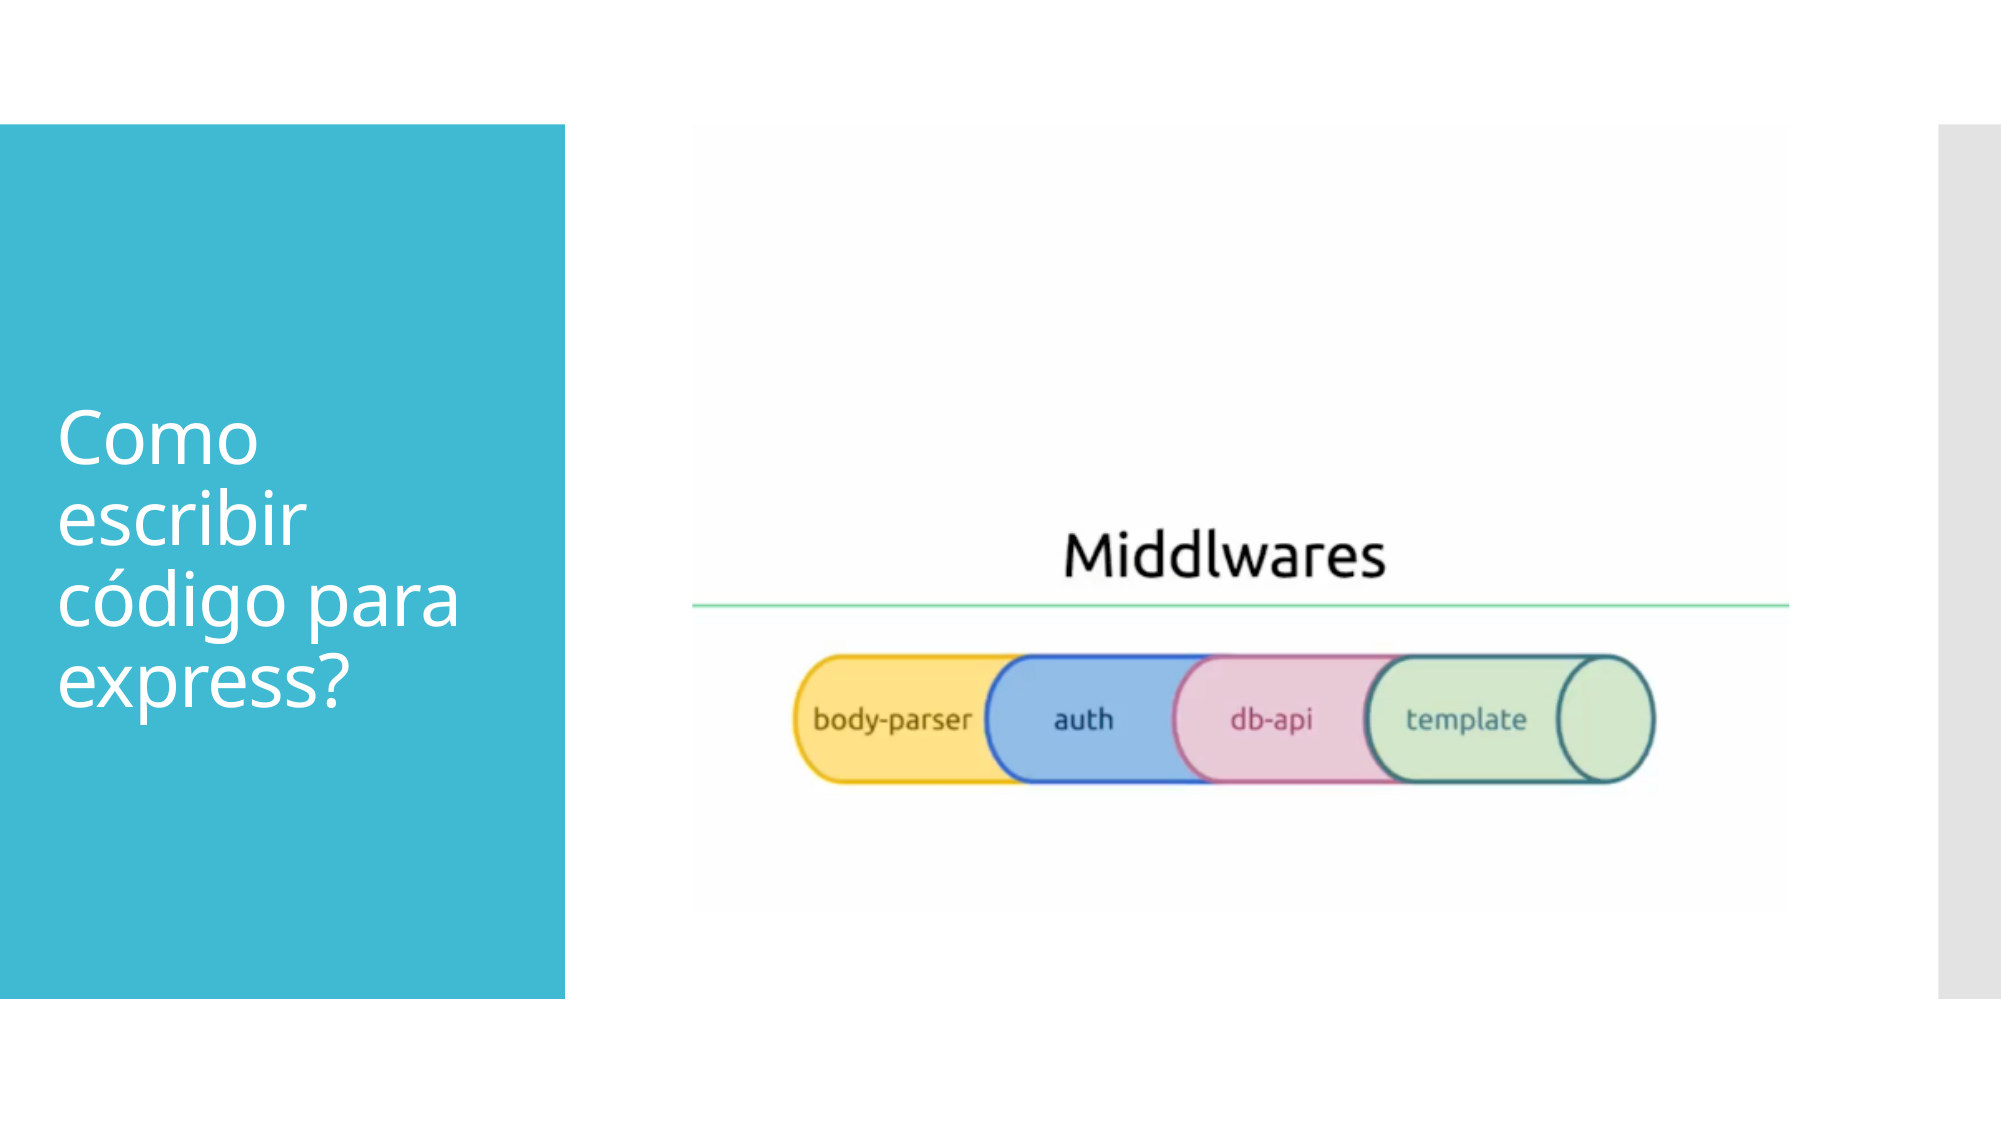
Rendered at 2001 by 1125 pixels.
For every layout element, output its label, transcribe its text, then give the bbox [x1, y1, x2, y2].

title Como escribir código para express? [41, 184, 525, 940]
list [691, 123, 1790, 912]
